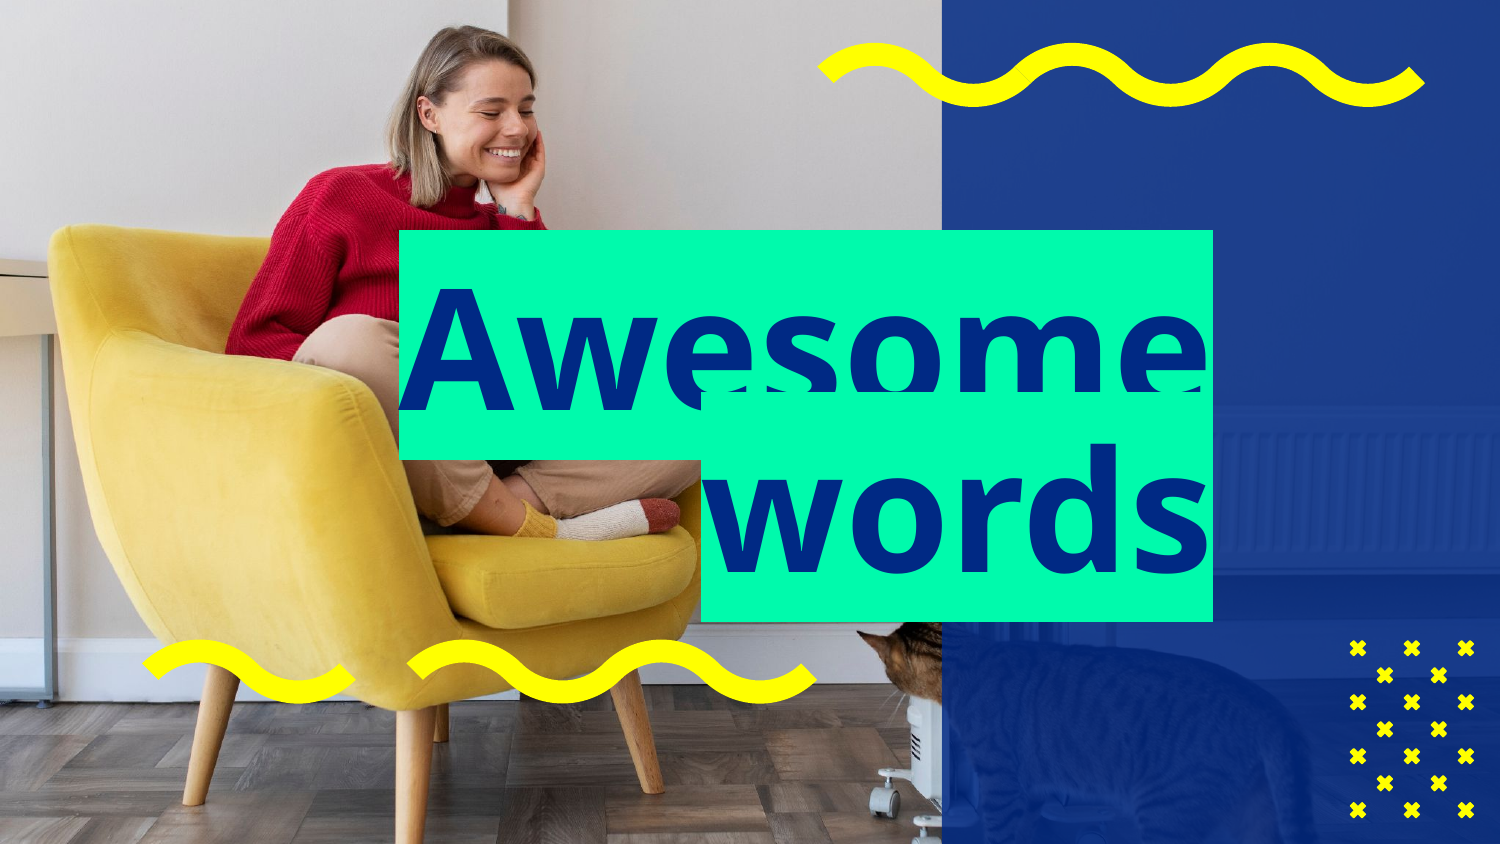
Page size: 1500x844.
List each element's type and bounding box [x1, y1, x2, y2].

text_box [816, 42, 1426, 108]
text_box [1323, 667, 1500, 791]
picture [0, 0, 1500, 844]
text_box [141, 639, 818, 704]
